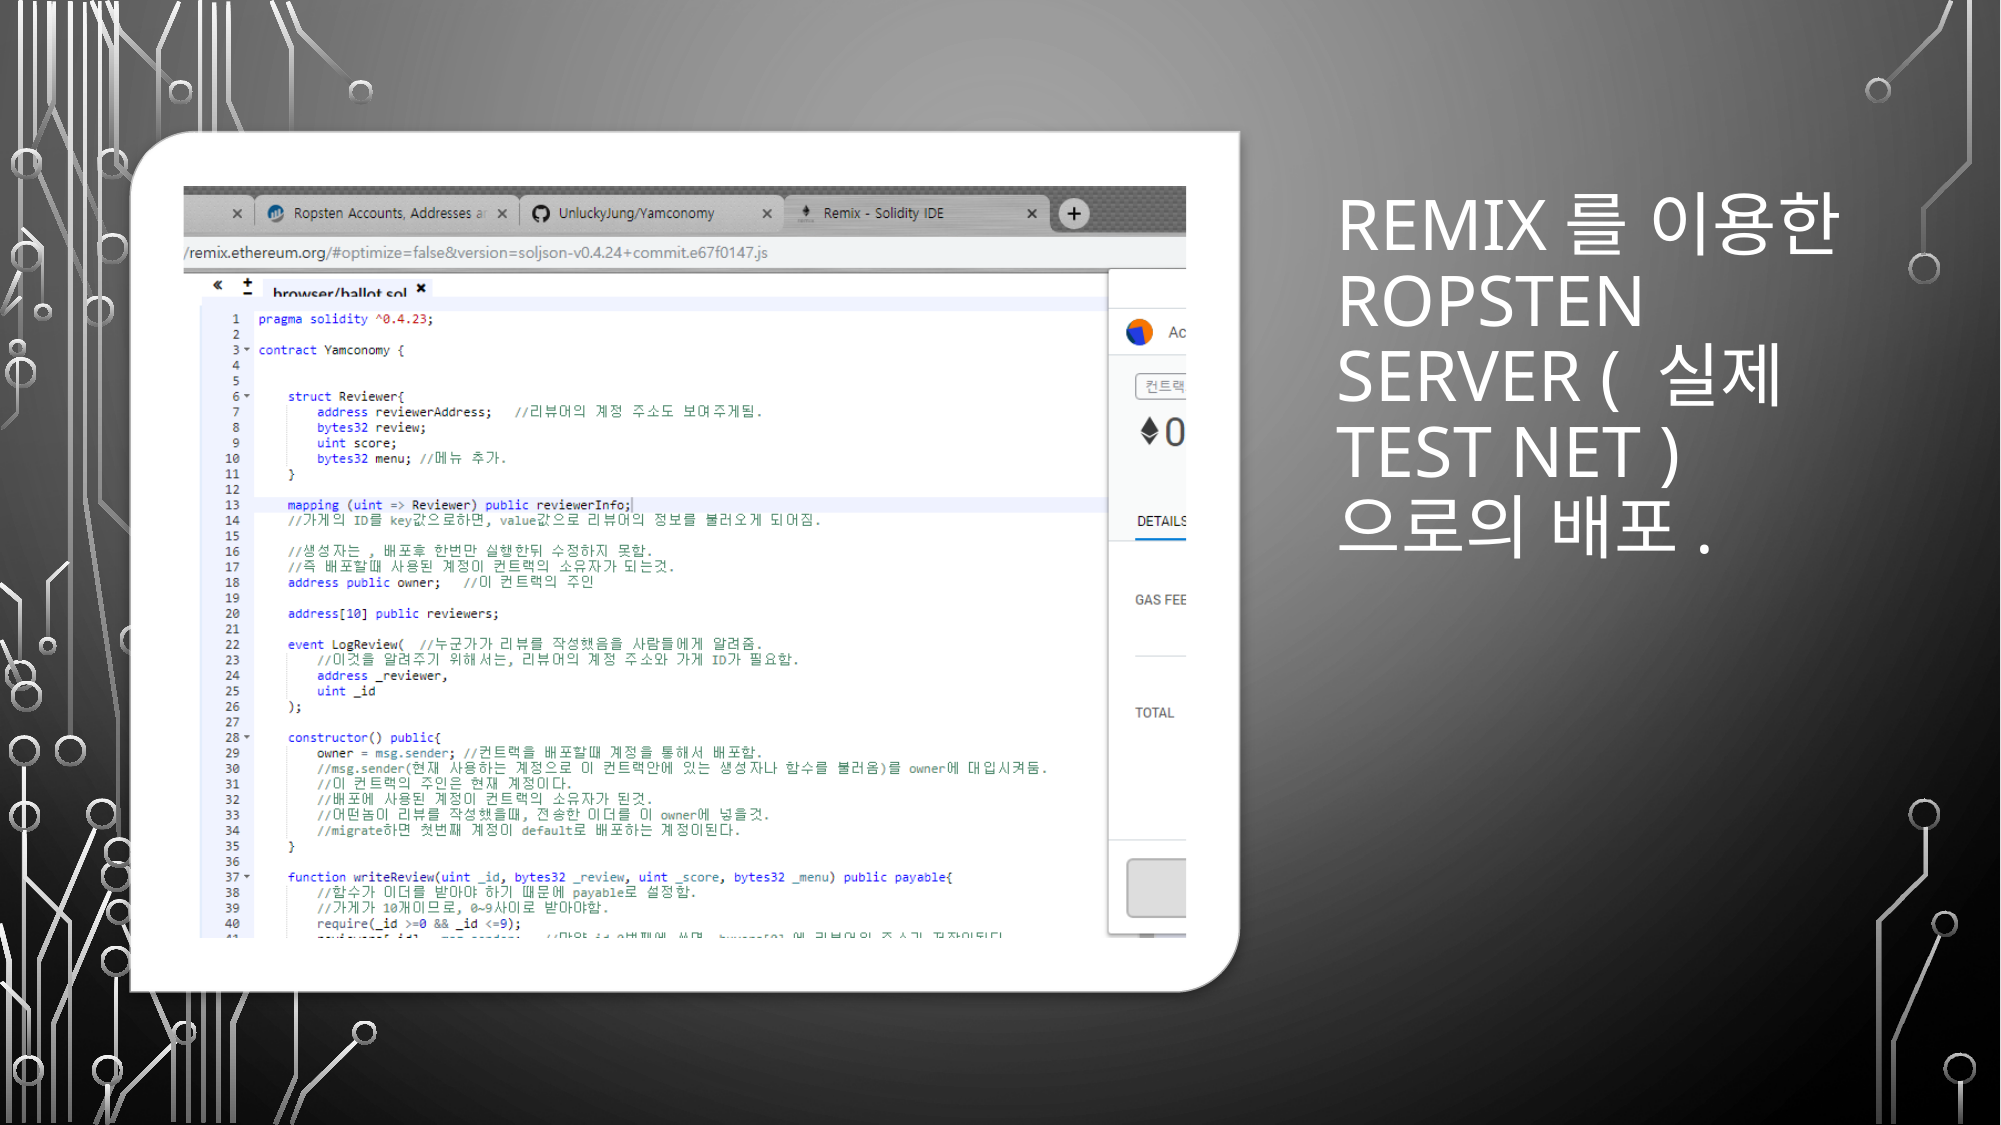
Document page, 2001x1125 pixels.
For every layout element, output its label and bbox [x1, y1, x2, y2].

picture [183, 0, 2000, 1125]
text_box [0, 0, 379, 1125]
